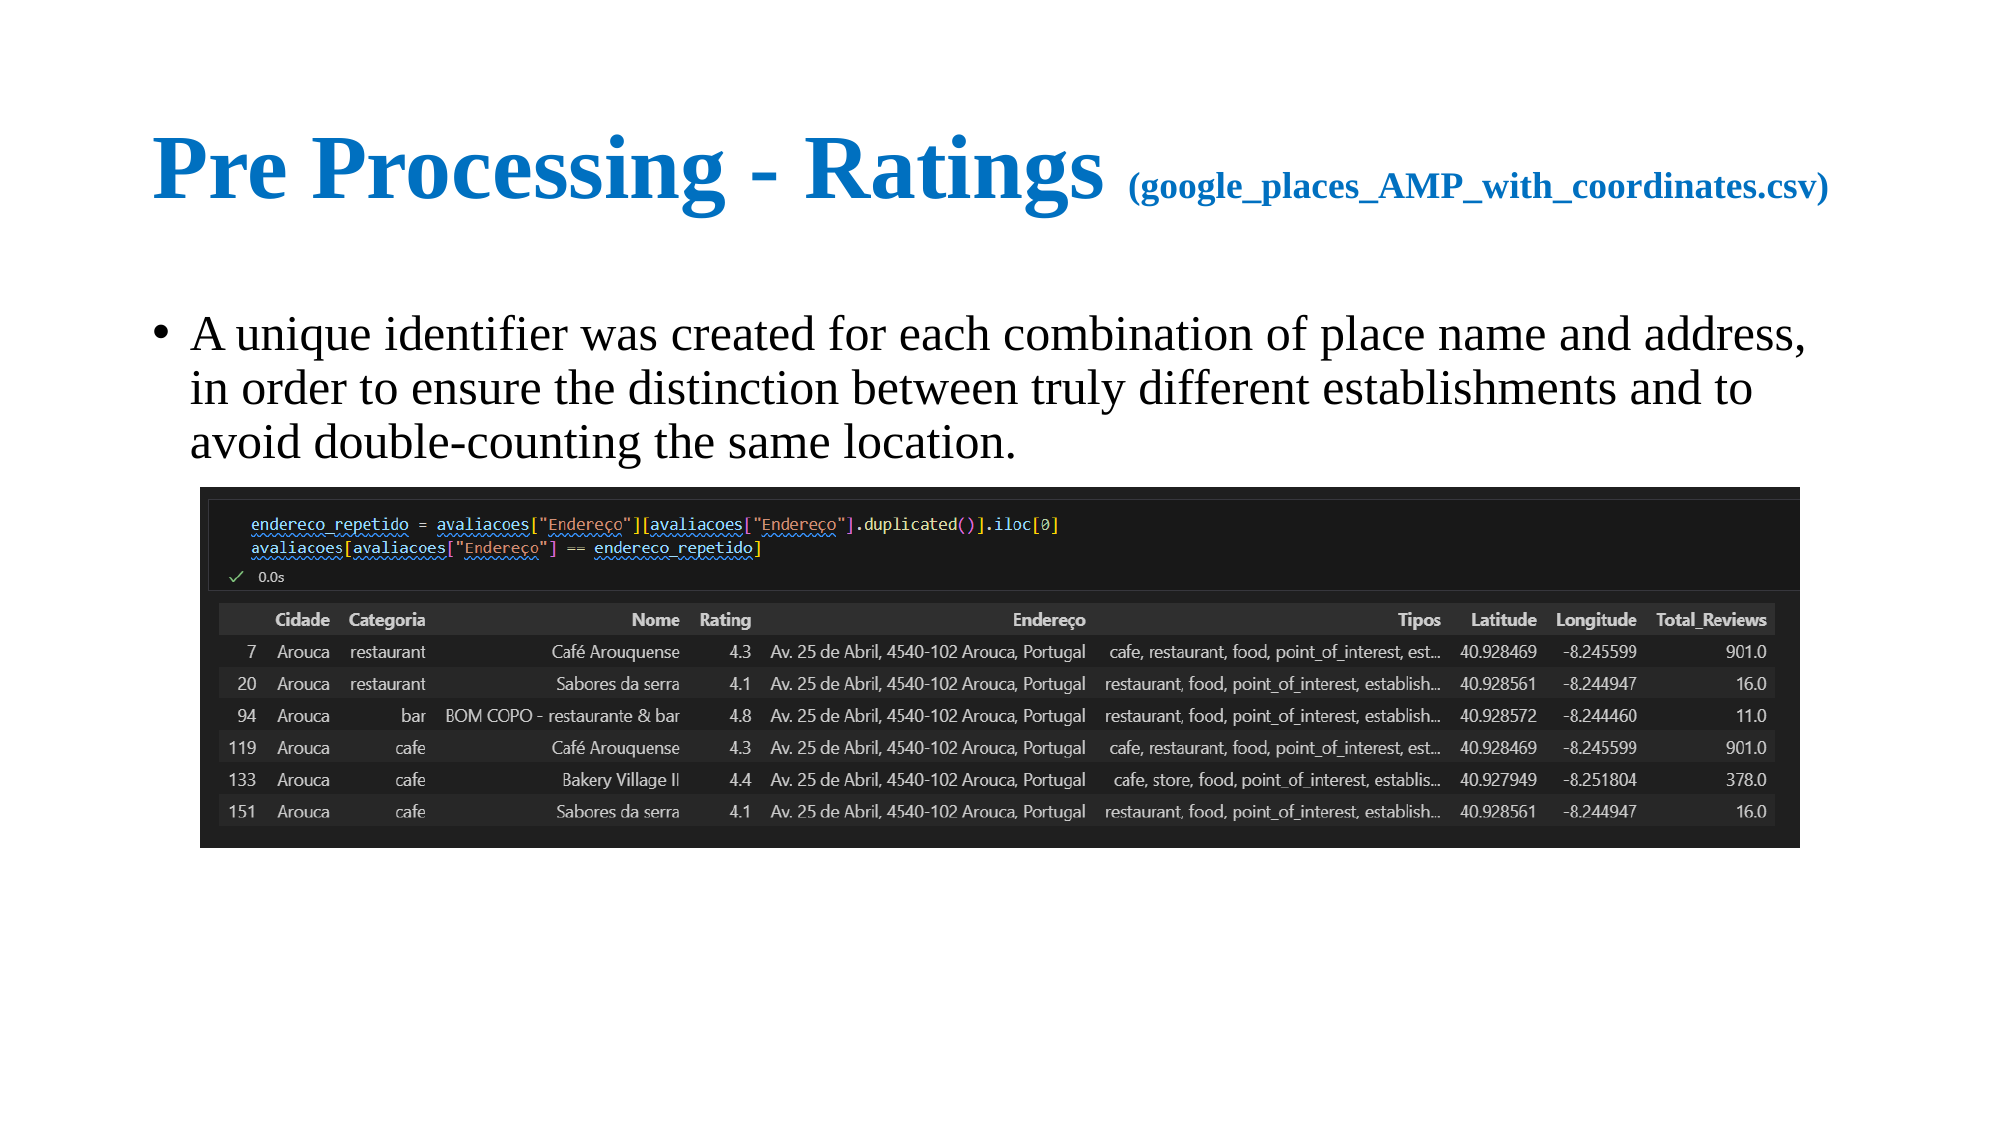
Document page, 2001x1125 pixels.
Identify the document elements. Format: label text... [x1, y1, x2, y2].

picture [200, 487, 1800, 849]
title Pre Processing - Ratings (google_places_AMP_with_coordinates.csv) [137, 59, 1863, 278]
list A unique identifier was created for each combination of place name and address, in order to ensure the distinction between truly different establishments and to avoid double-counting the same location. [137, 299, 1863, 1014]
